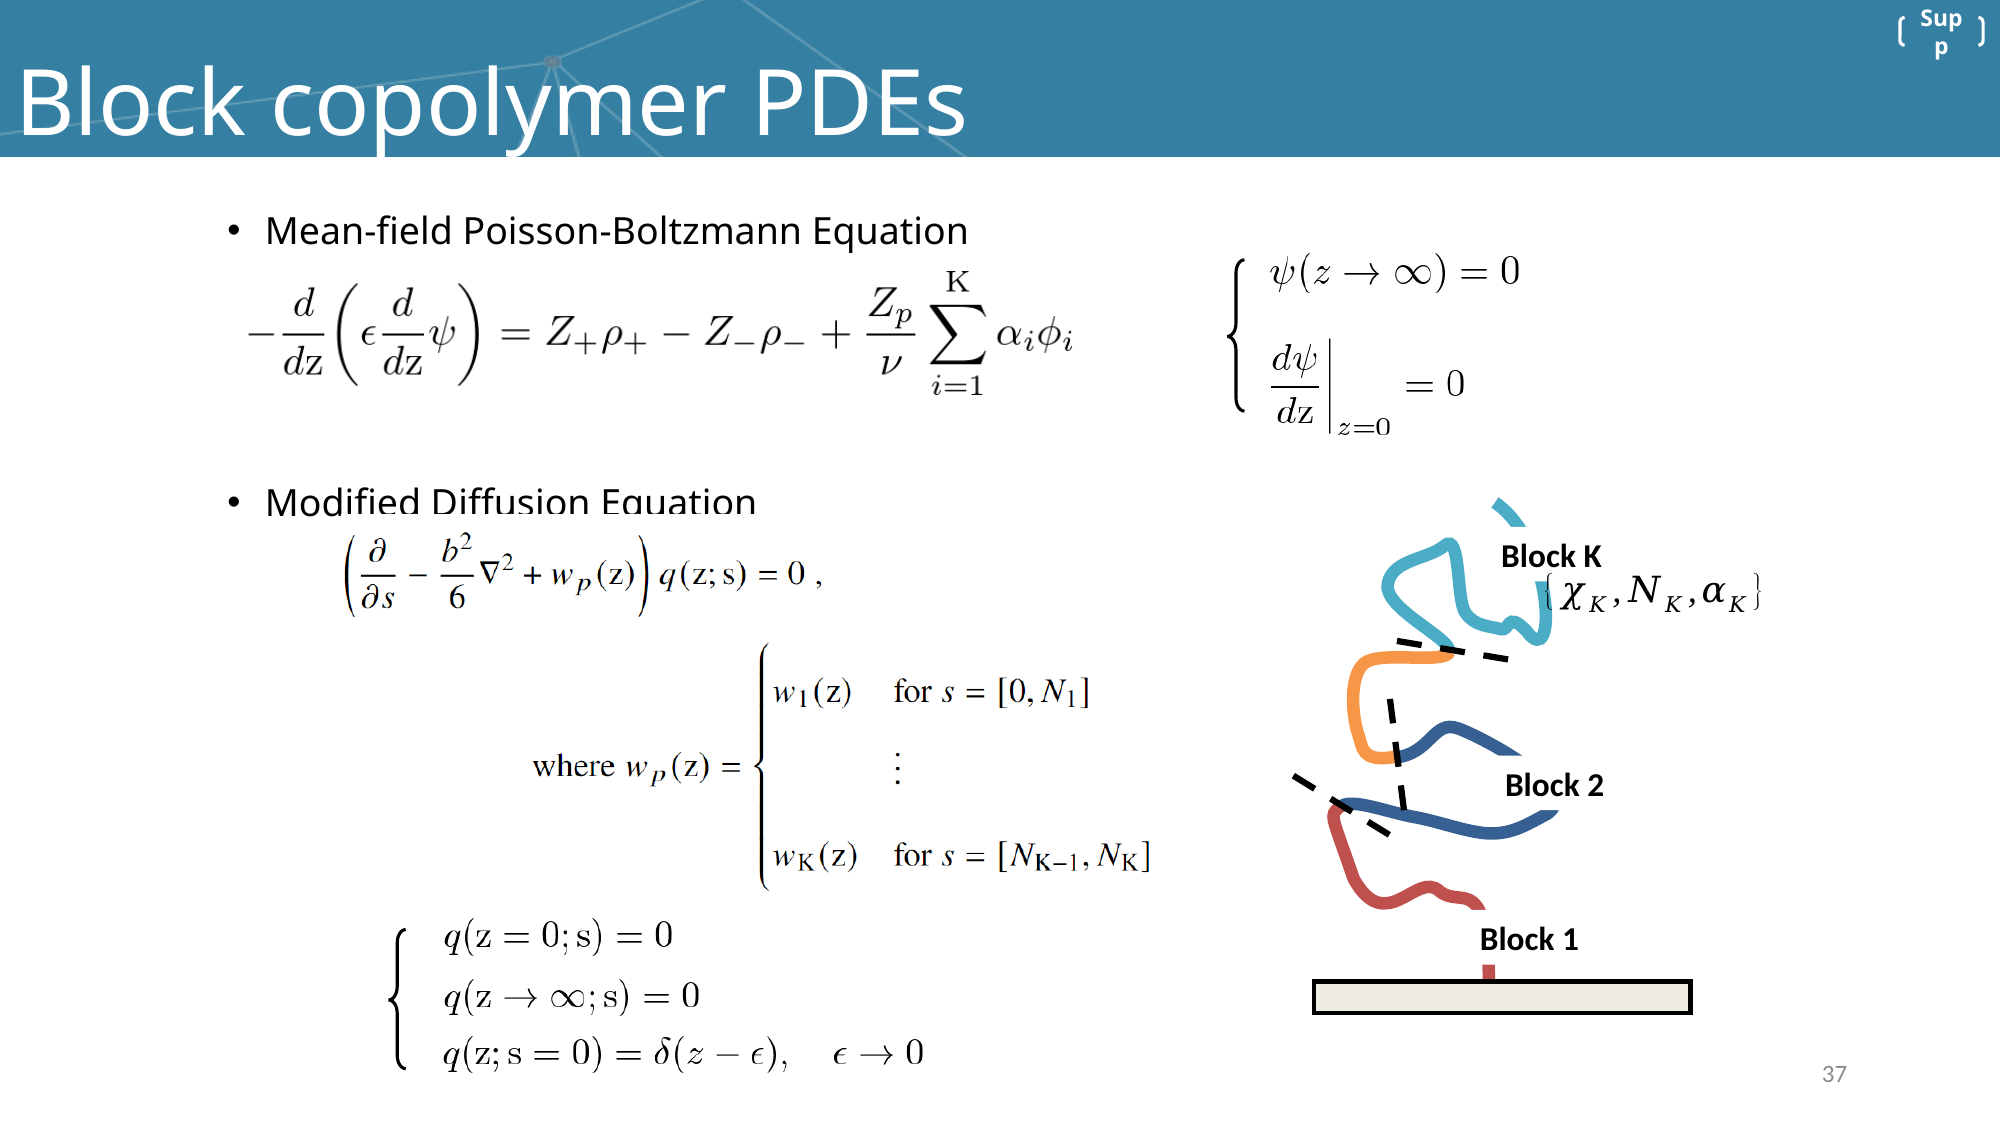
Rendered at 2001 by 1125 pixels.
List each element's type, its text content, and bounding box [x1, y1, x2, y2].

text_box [1293, 514, 1766, 1020]
title Block copolymer PDEs [0, 23, 1725, 155]
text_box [1227, 253, 1519, 435]
picture [303, 632, 1160, 896]
picture [248, 271, 1073, 395]
picture [340, 514, 1197, 623]
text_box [388, 918, 923, 1073]
slide_number 37 [1412, 1042, 1863, 1103]
list Mean-field Poisson-Boltzmann Equation Modified Diffusion Equation [137, 177, 1863, 1016]
